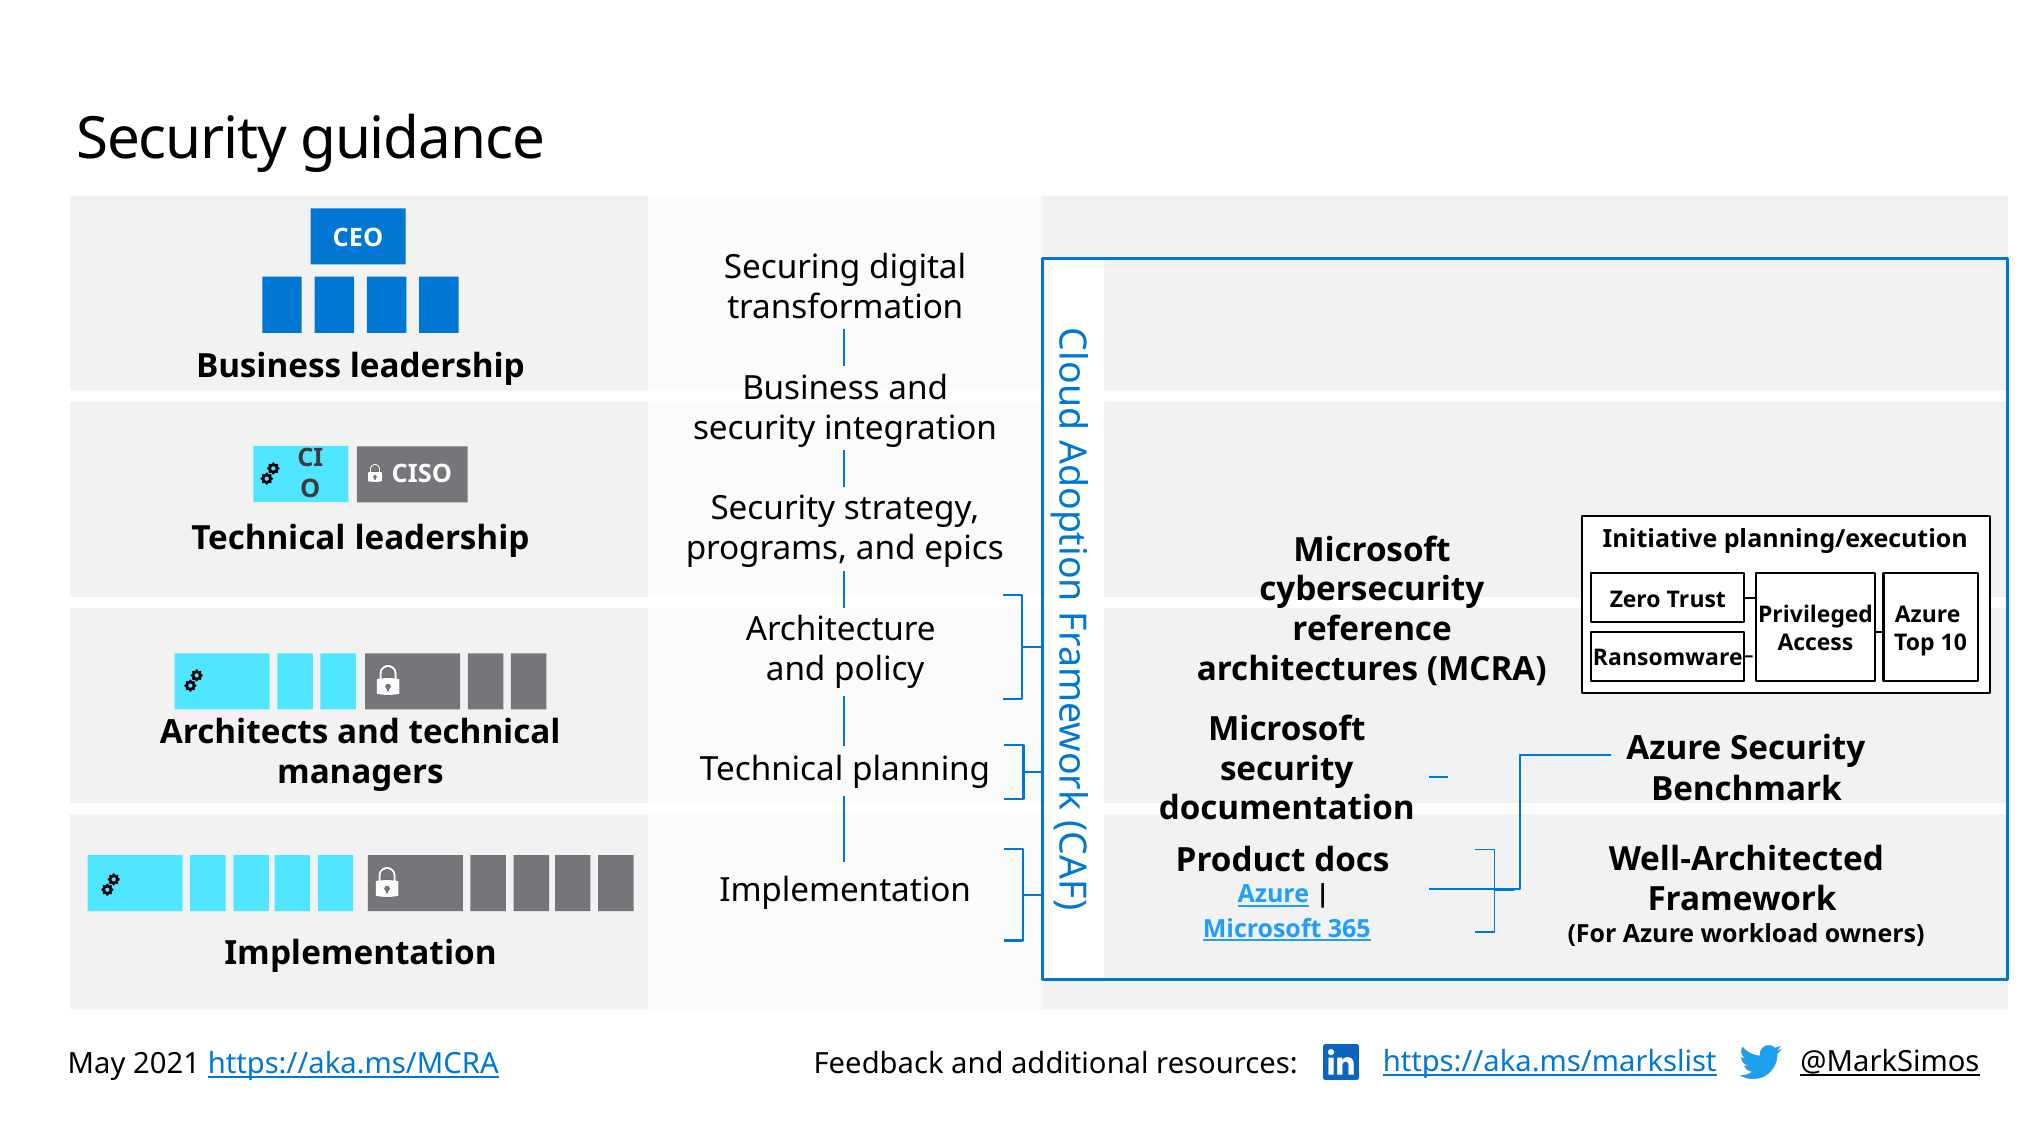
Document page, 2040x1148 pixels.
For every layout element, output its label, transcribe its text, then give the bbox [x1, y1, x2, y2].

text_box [1428, 754, 1612, 889]
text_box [666, 245, 1025, 929]
text_box Feedback and additional resources: [813, 1044, 1298, 1080]
text_box [70, 195, 647, 391]
picture [1727, 1029, 1794, 1096]
text_box May 2021 https://aka.ms/MCRA [53, 1036, 614, 1092]
text_box [70, 608, 647, 804]
text_box [70, 401, 647, 597]
picture [1323, 1044, 1360, 1080]
text_box [70, 814, 647, 1010]
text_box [166, 445, 555, 567]
text_box [1043, 981, 2008, 1010]
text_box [77, 653, 644, 779]
text_box [1042, 258, 2009, 981]
text_box @MarkSimos [1794, 1034, 2008, 1090]
text_box https://aka.ms/markslist [1368, 1034, 1727, 1090]
text_box [1003, 929, 1024, 941]
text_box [1581, 516, 1990, 694]
text_box [1043, 195, 2008, 258]
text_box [87, 854, 634, 975]
text_box [647, 195, 1043, 1021]
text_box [166, 208, 555, 387]
title Security guidance [76, 103, 1968, 172]
